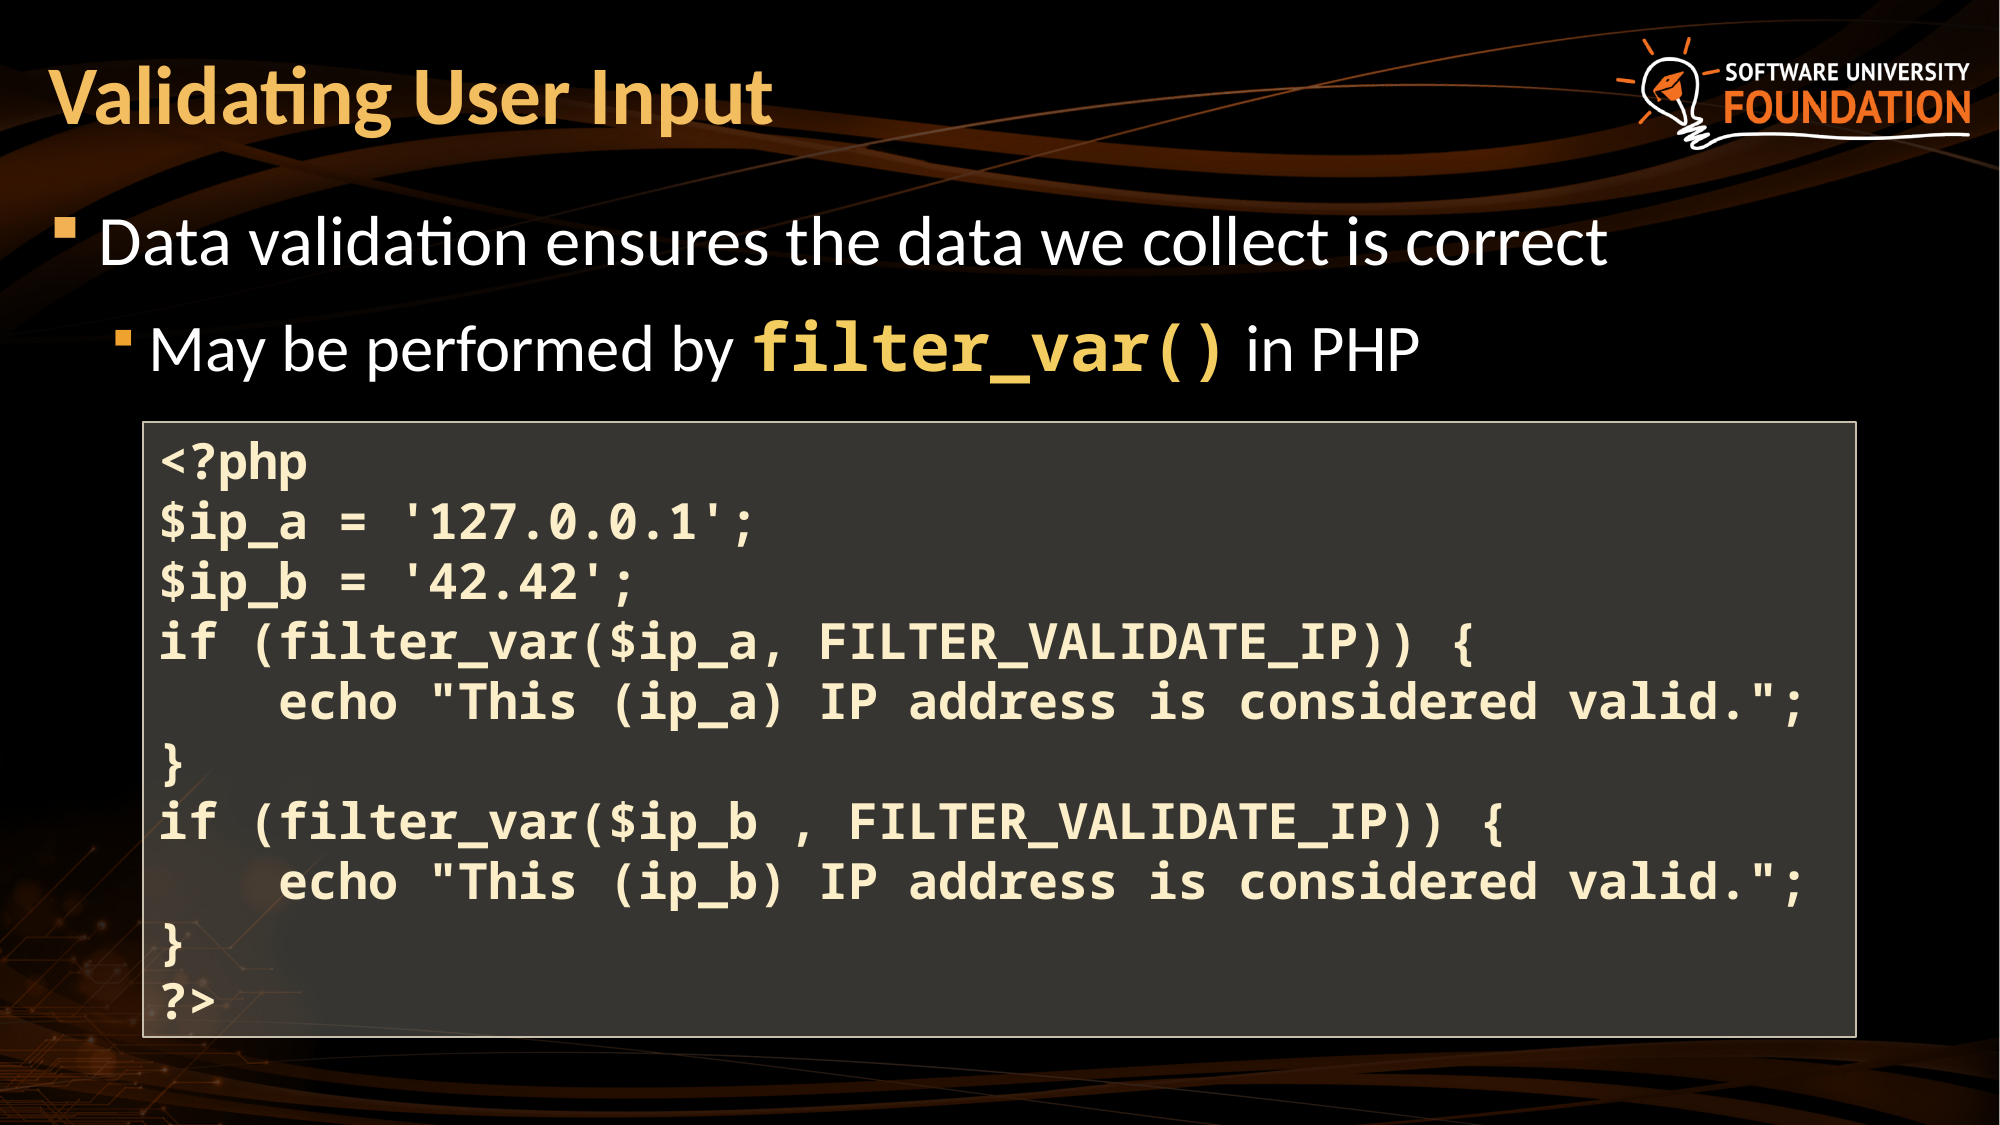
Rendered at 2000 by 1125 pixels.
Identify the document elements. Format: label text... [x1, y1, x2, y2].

list Data validation ensures the data we collect is correct May be performed by filter_var() in PHP [31, 188, 1968, 1103]
text_box <?php $ip_a = '127.0.0.1'; $ip_b = '42.42'; if (filter_var($ip_a, FILTER_VALIDATE_IP)) { echo "This (ip_a) IP address is considered valid."; } if (filter_var($ip_b , FILTER_VALIDATE_IP)) { echo "This (ip_b) IP address is considered valid."; } ?> [143, 422, 1857, 1037]
picture [0, 0, 2000, 1125]
title Validating User Input [30, 6, 1602, 189]
